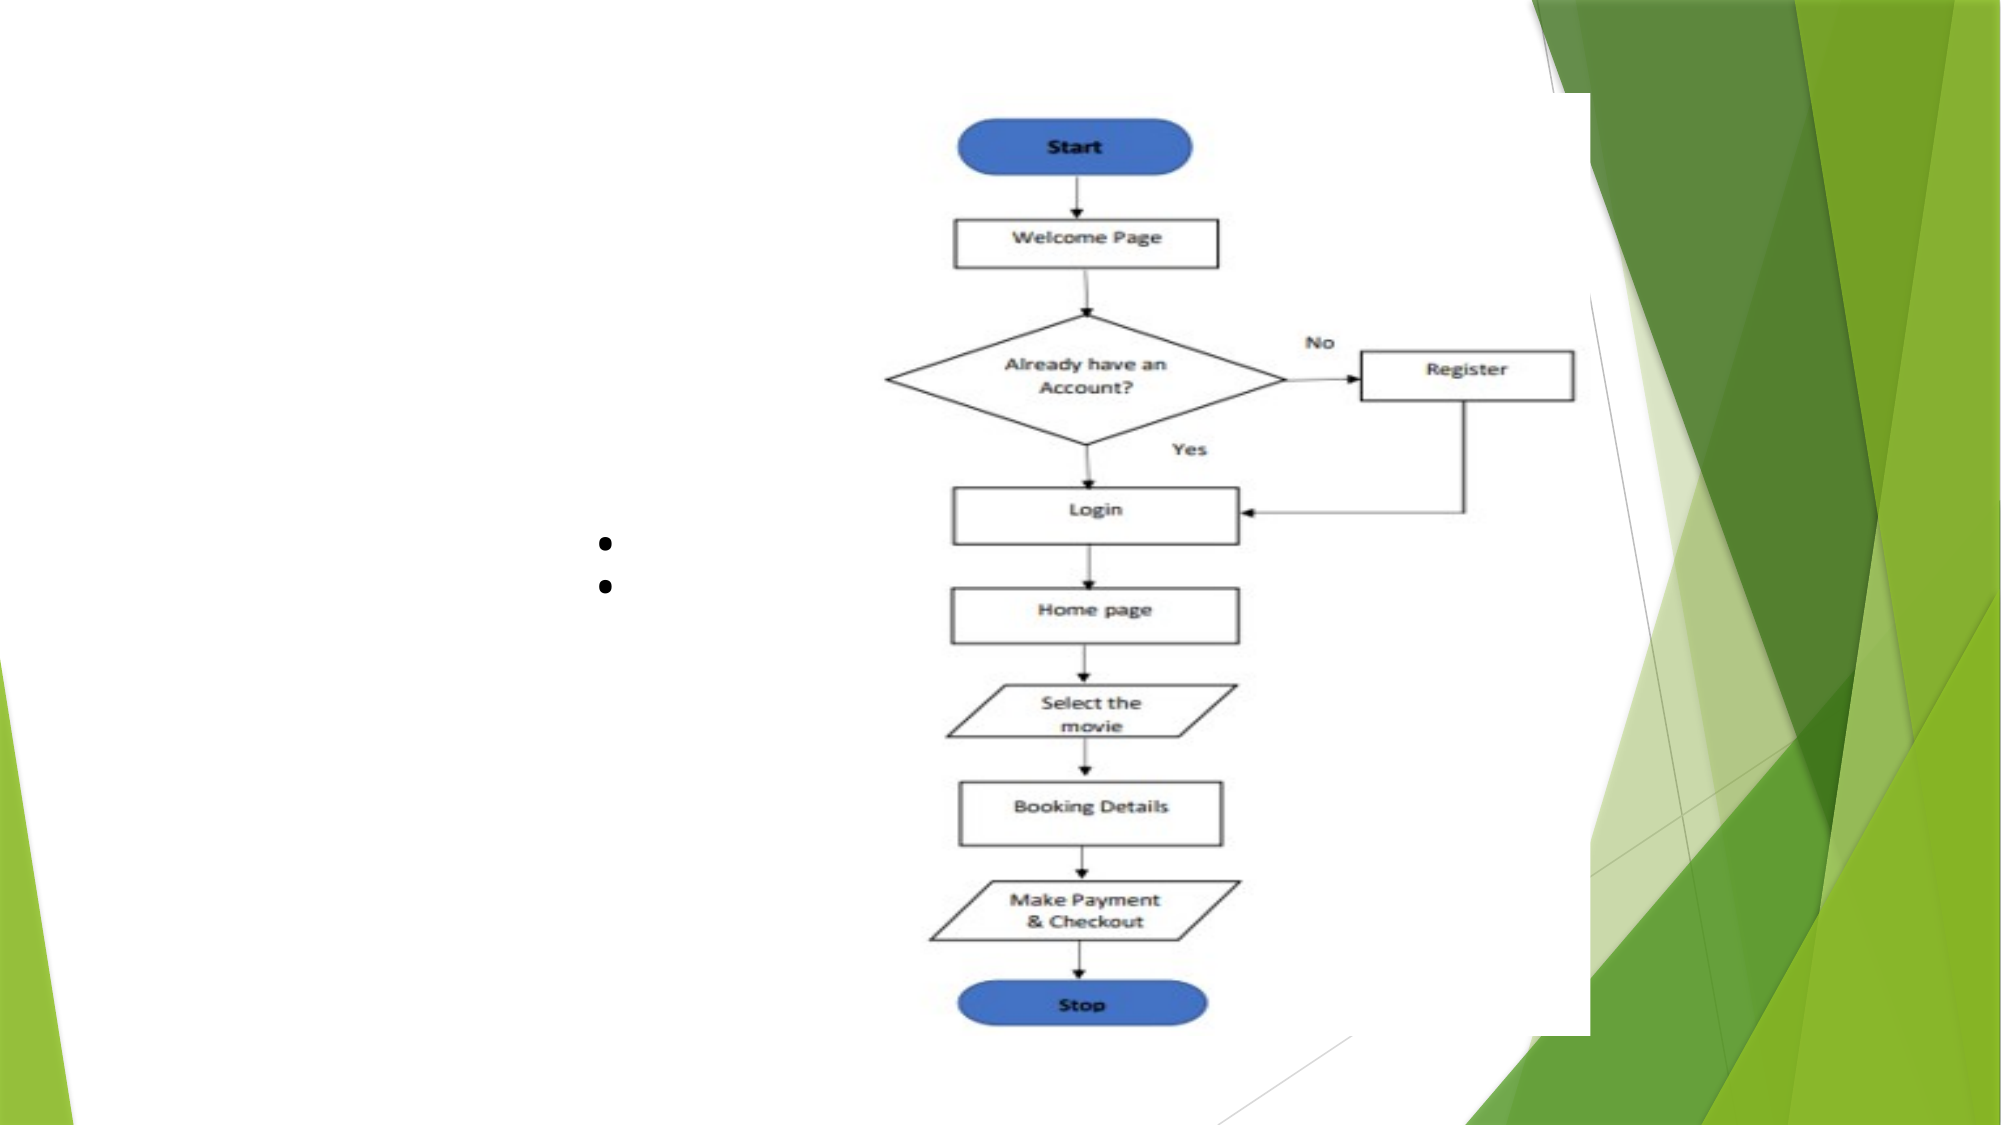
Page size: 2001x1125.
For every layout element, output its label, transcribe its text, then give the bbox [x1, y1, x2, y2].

title Flow Chart: [206, 255, 695, 771]
picture [877, 88, 1592, 1037]
